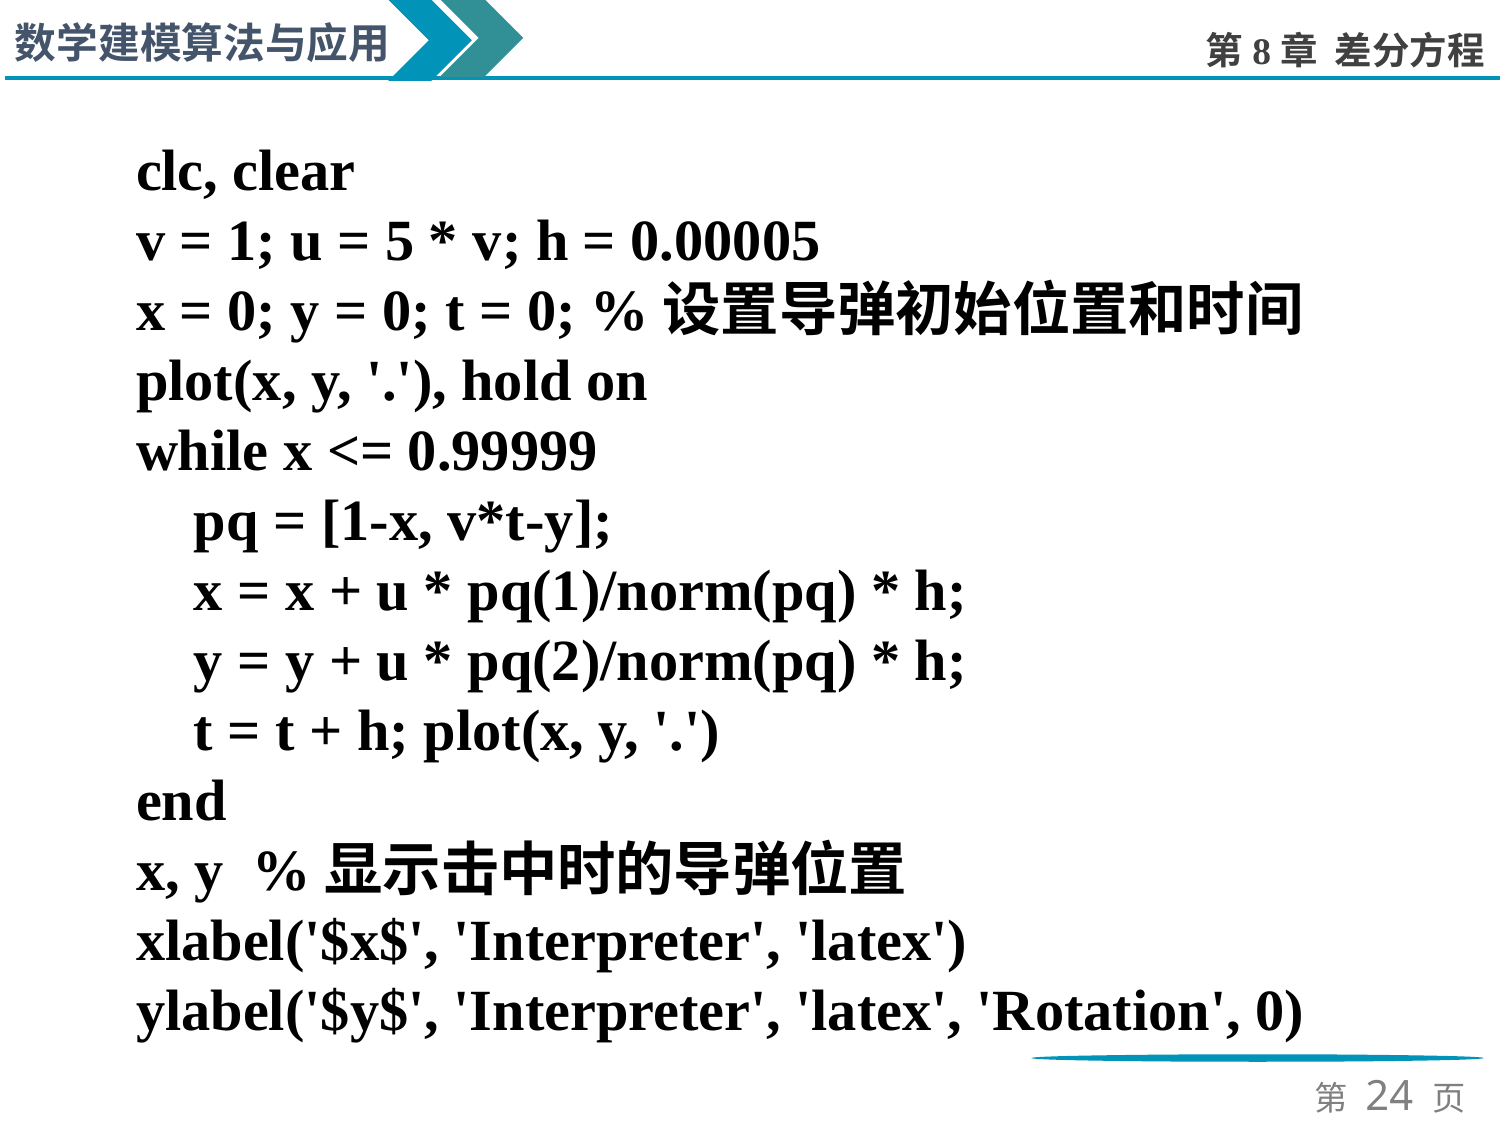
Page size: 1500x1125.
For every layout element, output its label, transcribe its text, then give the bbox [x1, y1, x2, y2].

text_box clc, clear v = 1; u = 5 * v; h = 0.00005 x = 0; y = 0; t = 0; %设置导弹初始位置和时间 plot(x, y, '.'), hold on while x <= 0.99999 pq = [1-x, v*t-y]; x = x + u * pq(1)/norm(pq) * h; y = y + u * pq(2)/norm(pq) * h; t = t + h; plot(x, y, '.') end x, y %显示击中时的导弹位置 xlabel('$x$', 'Interpreter', 'latex') ylabel('$y$', 'Interpreter', 'latex', 'Rotation', 0) [77, 125, 1423, 1050]
